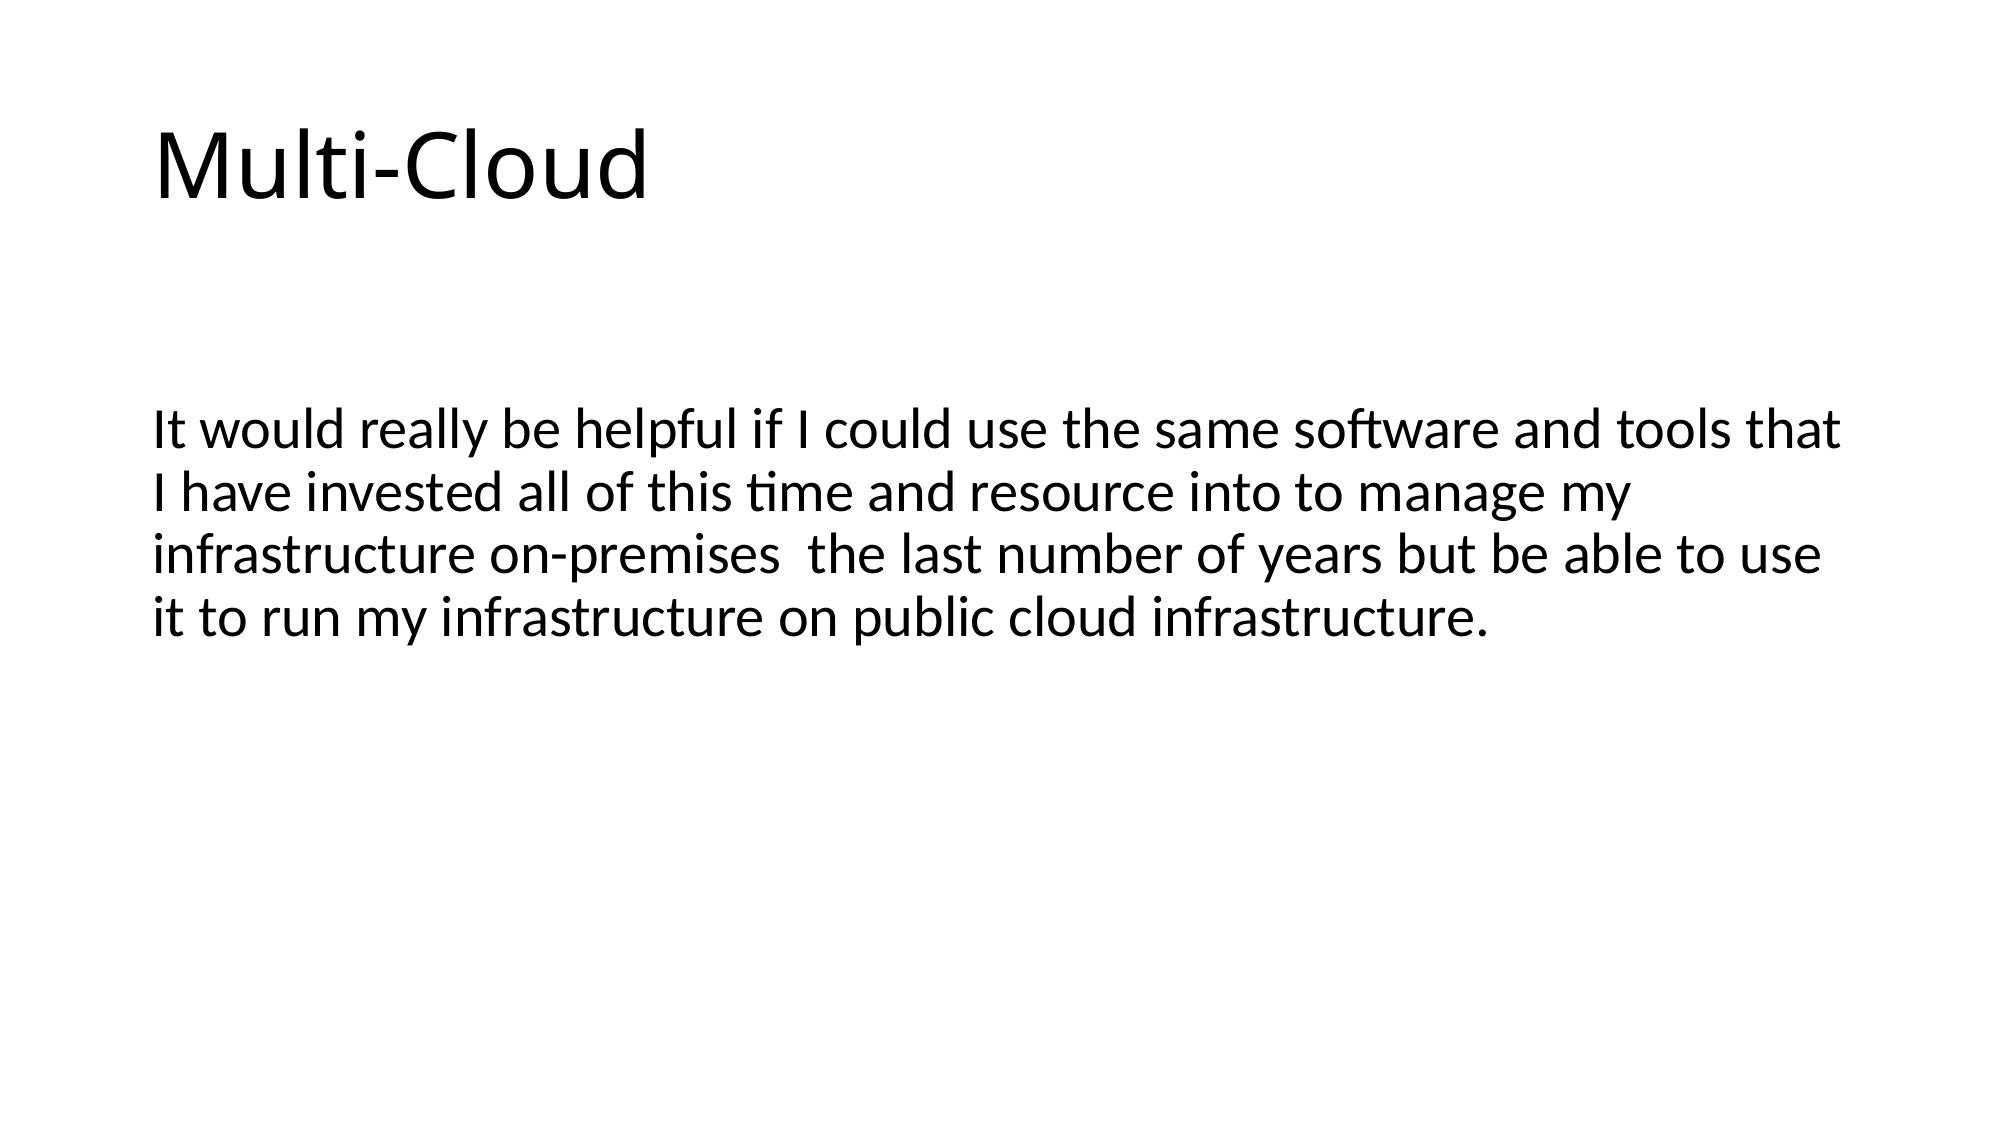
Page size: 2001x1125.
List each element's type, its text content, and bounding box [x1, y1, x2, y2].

title Multi-Cloud [137, 59, 1863, 278]
list It would really be helpful if I could use the same software and tools that I have invested all of this time and resource into to manage my infrastructure on-premises the last number of years but be able to use it to run my infrastructure on public cloud infrastructure. [137, 299, 1863, 1014]
